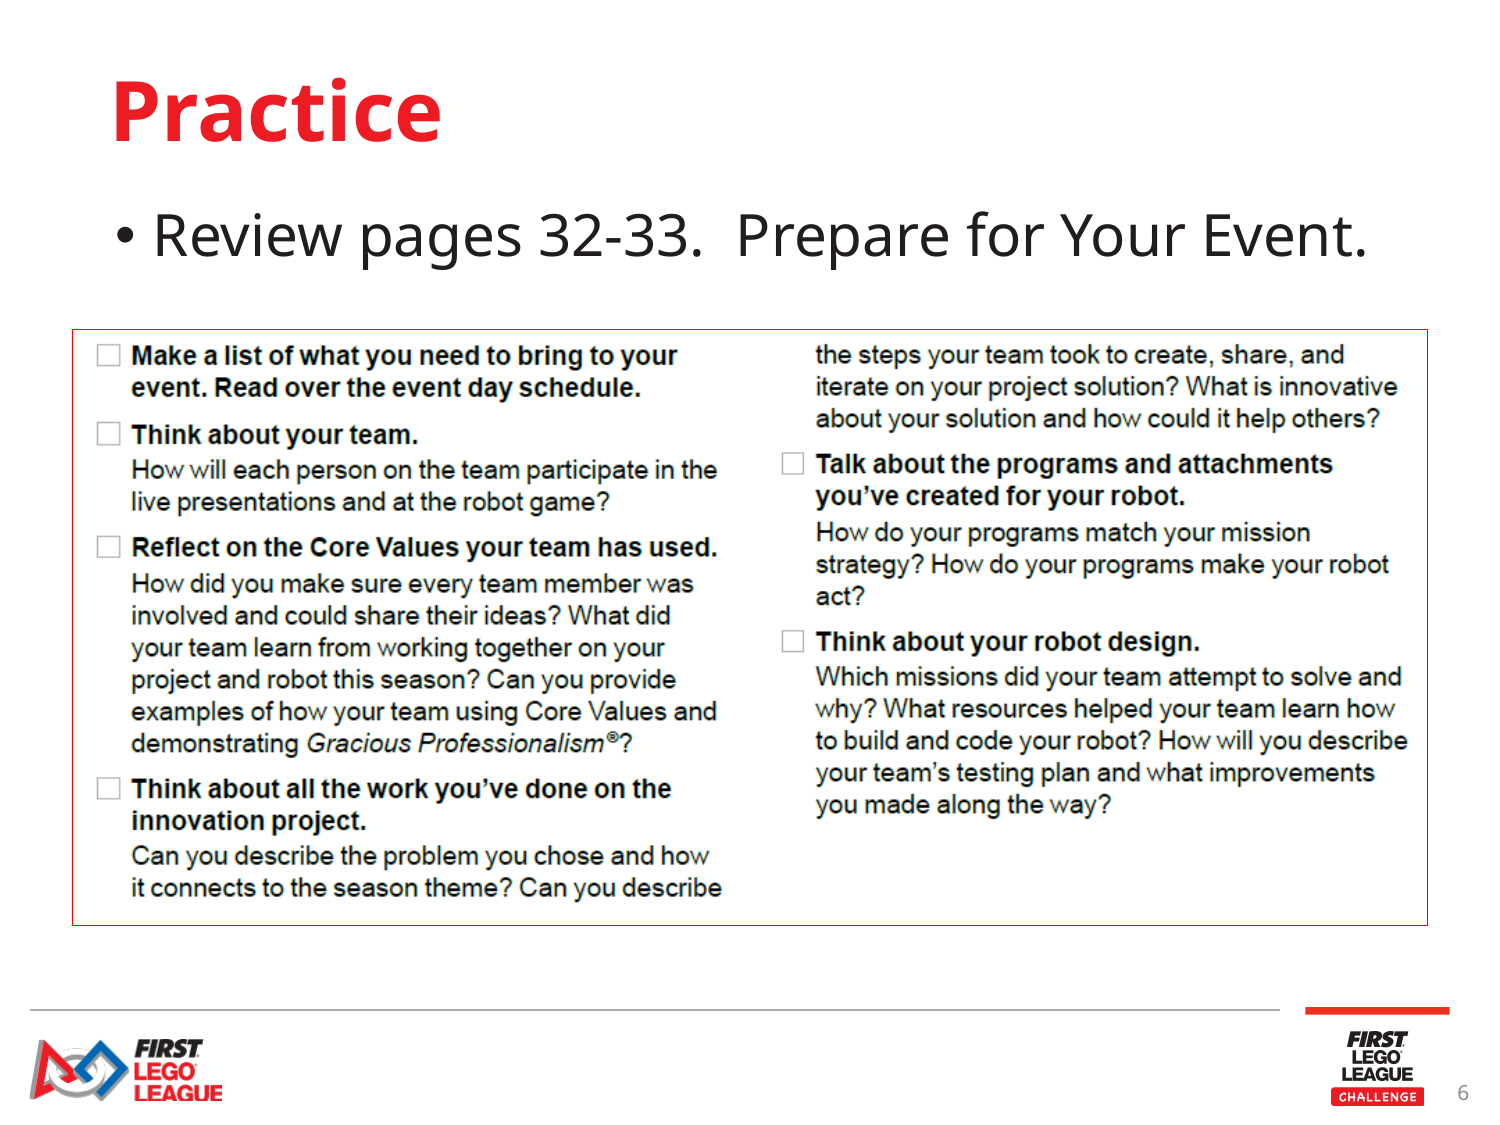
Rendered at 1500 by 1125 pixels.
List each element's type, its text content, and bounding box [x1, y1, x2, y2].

title Practice [94, 50, 1449, 179]
slide_number 6 [1425, 1076, 1484, 1111]
picture [72, 329, 1428, 926]
list Review pages 32-33. Prepare for Your Event. [100, 199, 1455, 289]
